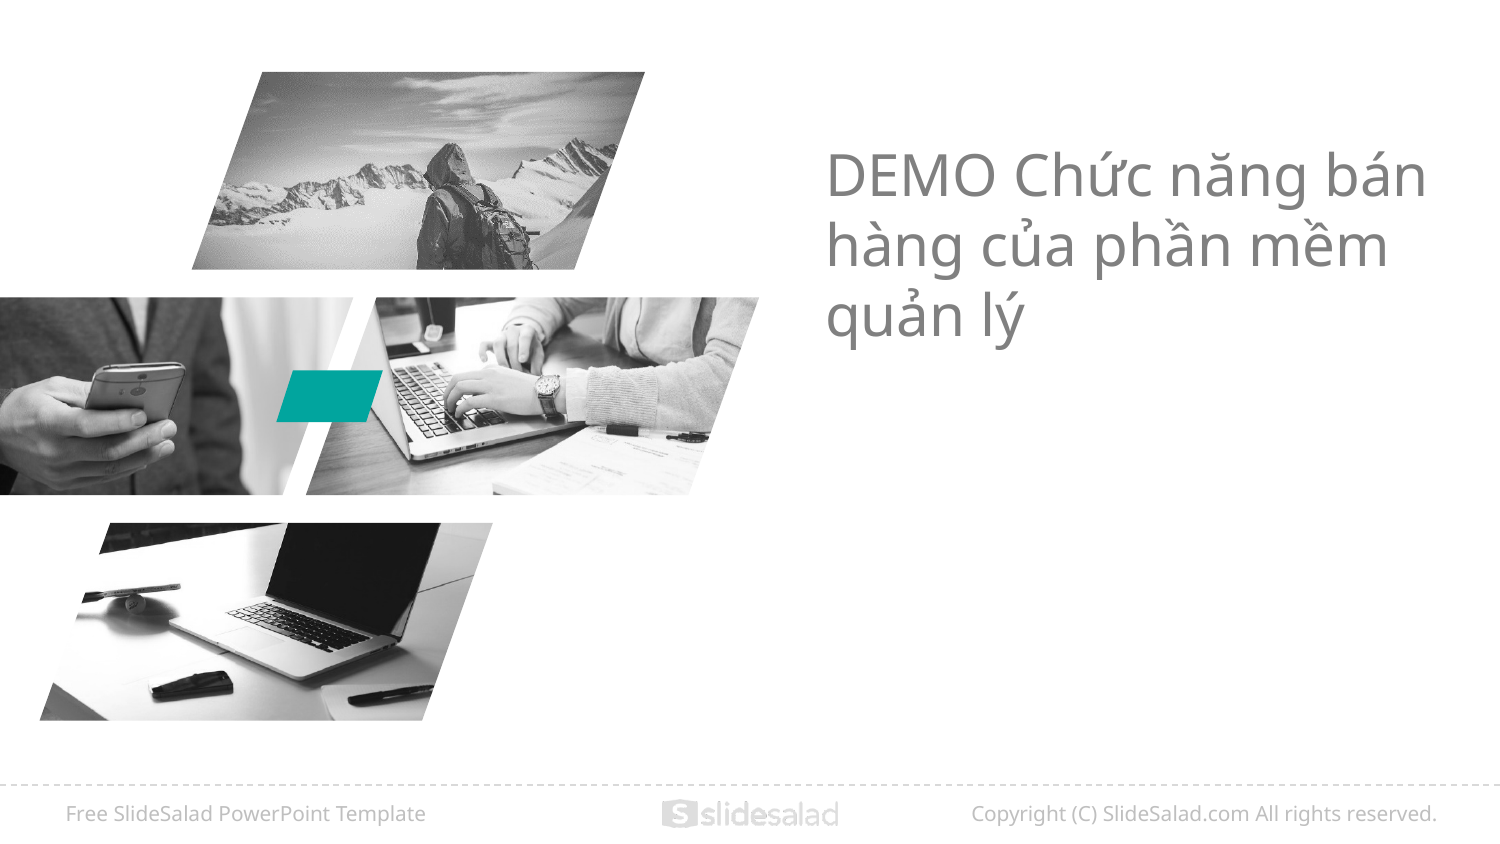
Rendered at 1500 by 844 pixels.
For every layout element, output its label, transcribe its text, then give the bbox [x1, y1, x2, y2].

picture [662, 799, 838, 830]
picture [191, 71, 646, 270]
text_box DEMO Chức năng bán hàng của phần mềm quản lý [825, 138, 1435, 349]
picture [0, 297, 760, 496]
picture [39, 522, 494, 721]
